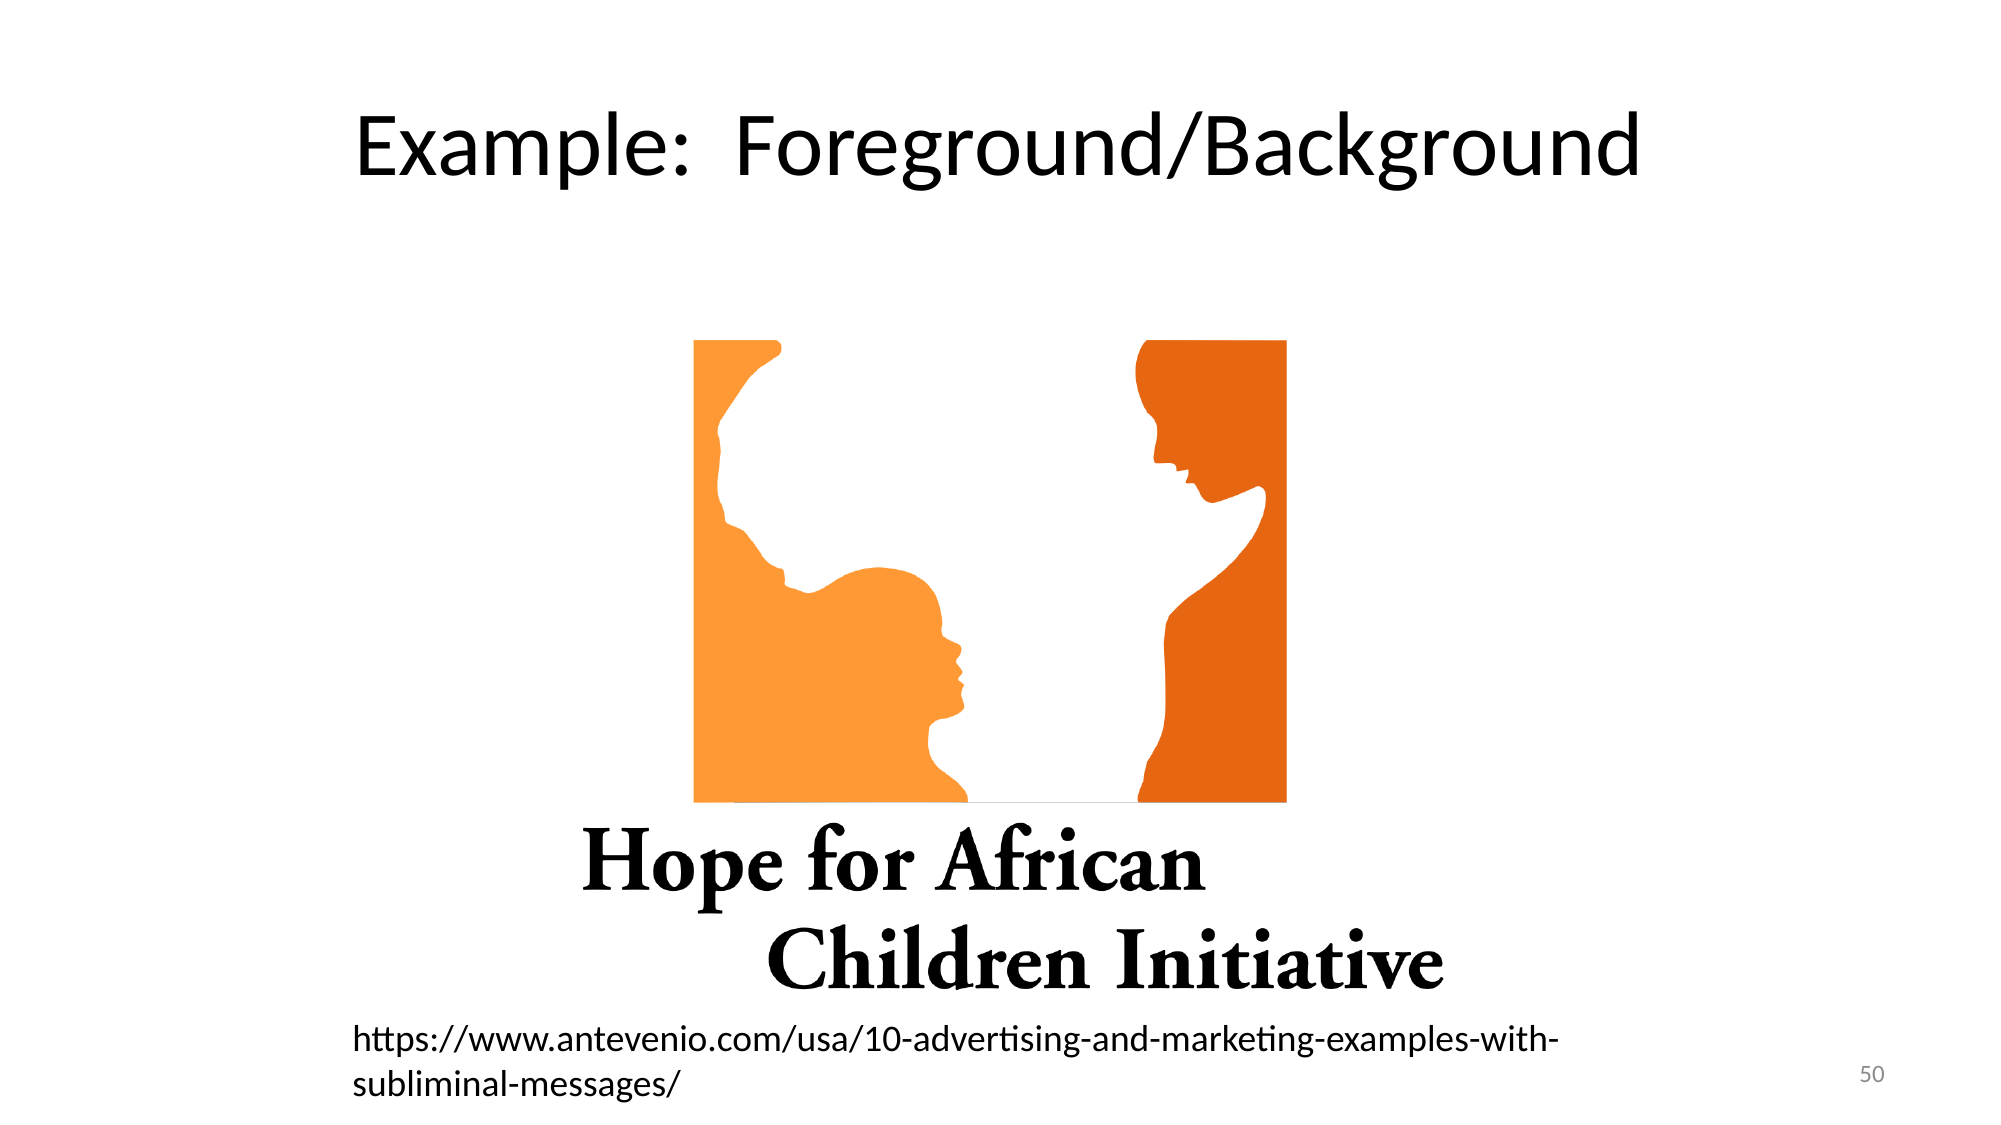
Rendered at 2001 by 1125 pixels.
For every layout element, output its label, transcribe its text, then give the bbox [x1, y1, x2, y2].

text_box https://www.antevenio.com/usa/10-advertising-and-marketing-examples-with-subliminal-messages/ [337, 1006, 1688, 1112]
slide_number 50 [1688, 1042, 1900, 1103]
picture [572, 329, 1453, 1000]
title Example: Foreground/Background [99, 45, 1900, 233]
